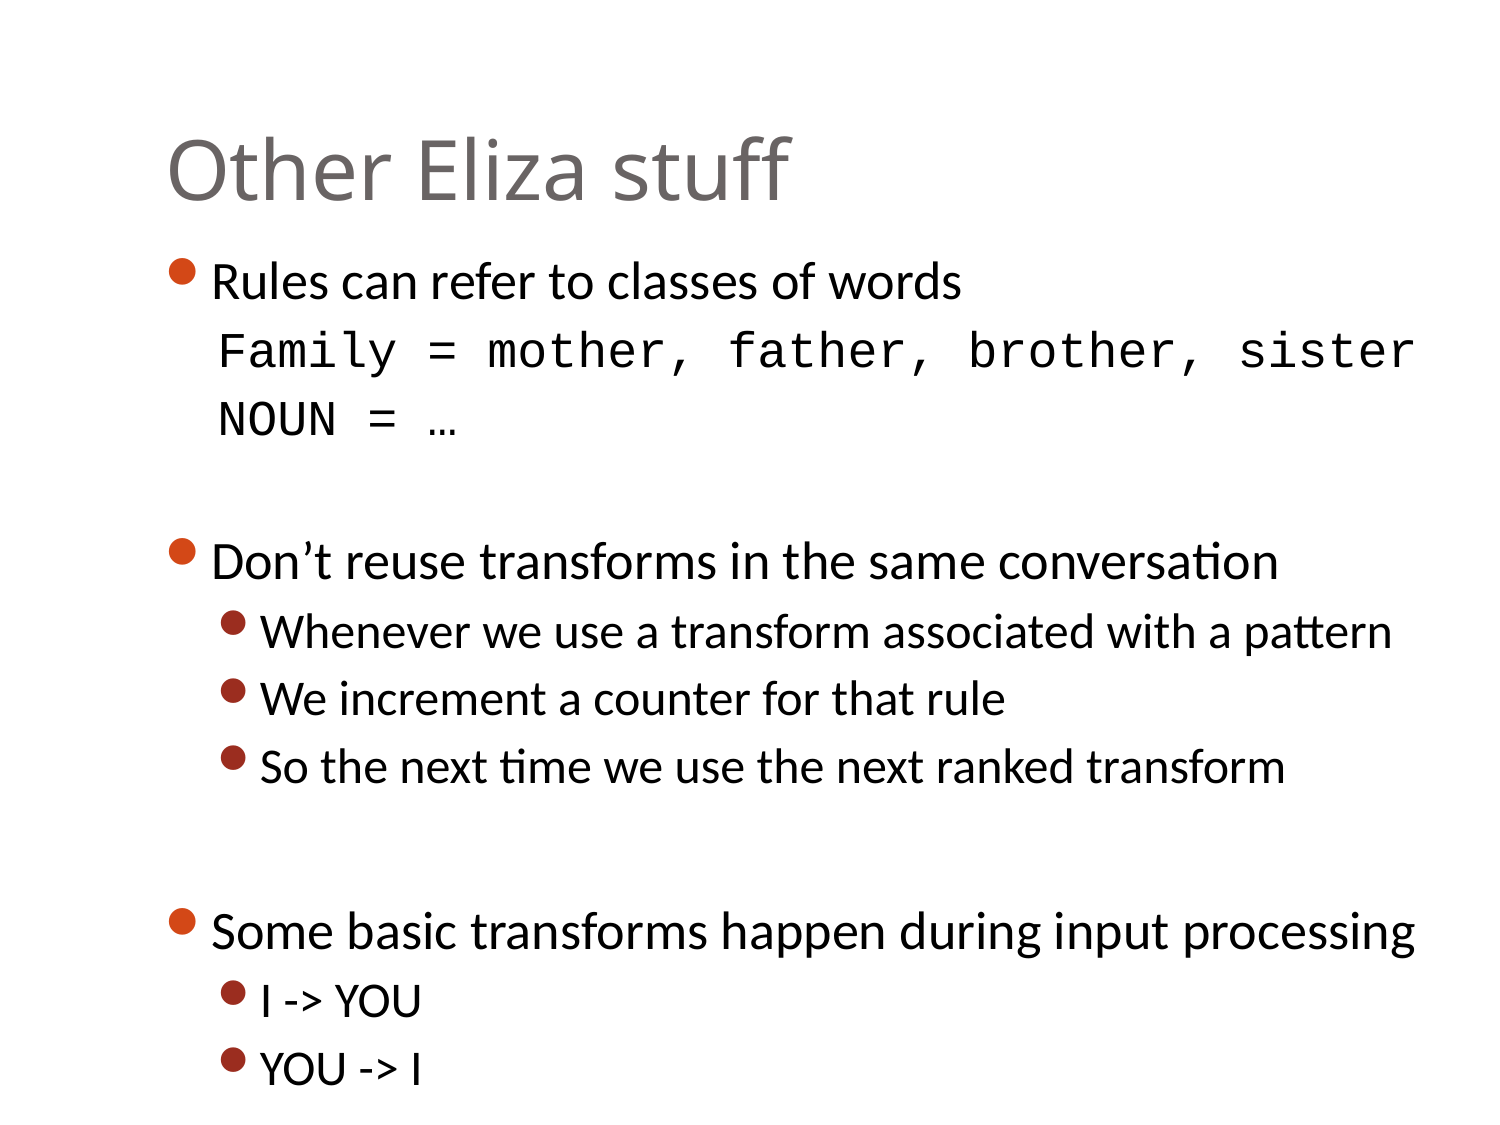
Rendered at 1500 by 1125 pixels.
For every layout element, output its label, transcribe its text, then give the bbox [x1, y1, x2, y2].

list Rules can refer to classes of words Family = mother, father, brother, sister NOUN = … Don’t reuse transforms in the same conversation Whenever we use a transform associated with a pattern We increment a counter for that rule So the next time we use the next ranked transform Some basic transforms happen during input processing I -> YOU YOU -> I [149, 237, 1476, 988]
title Other Eliza stuff [149, 44, 1426, 233]
